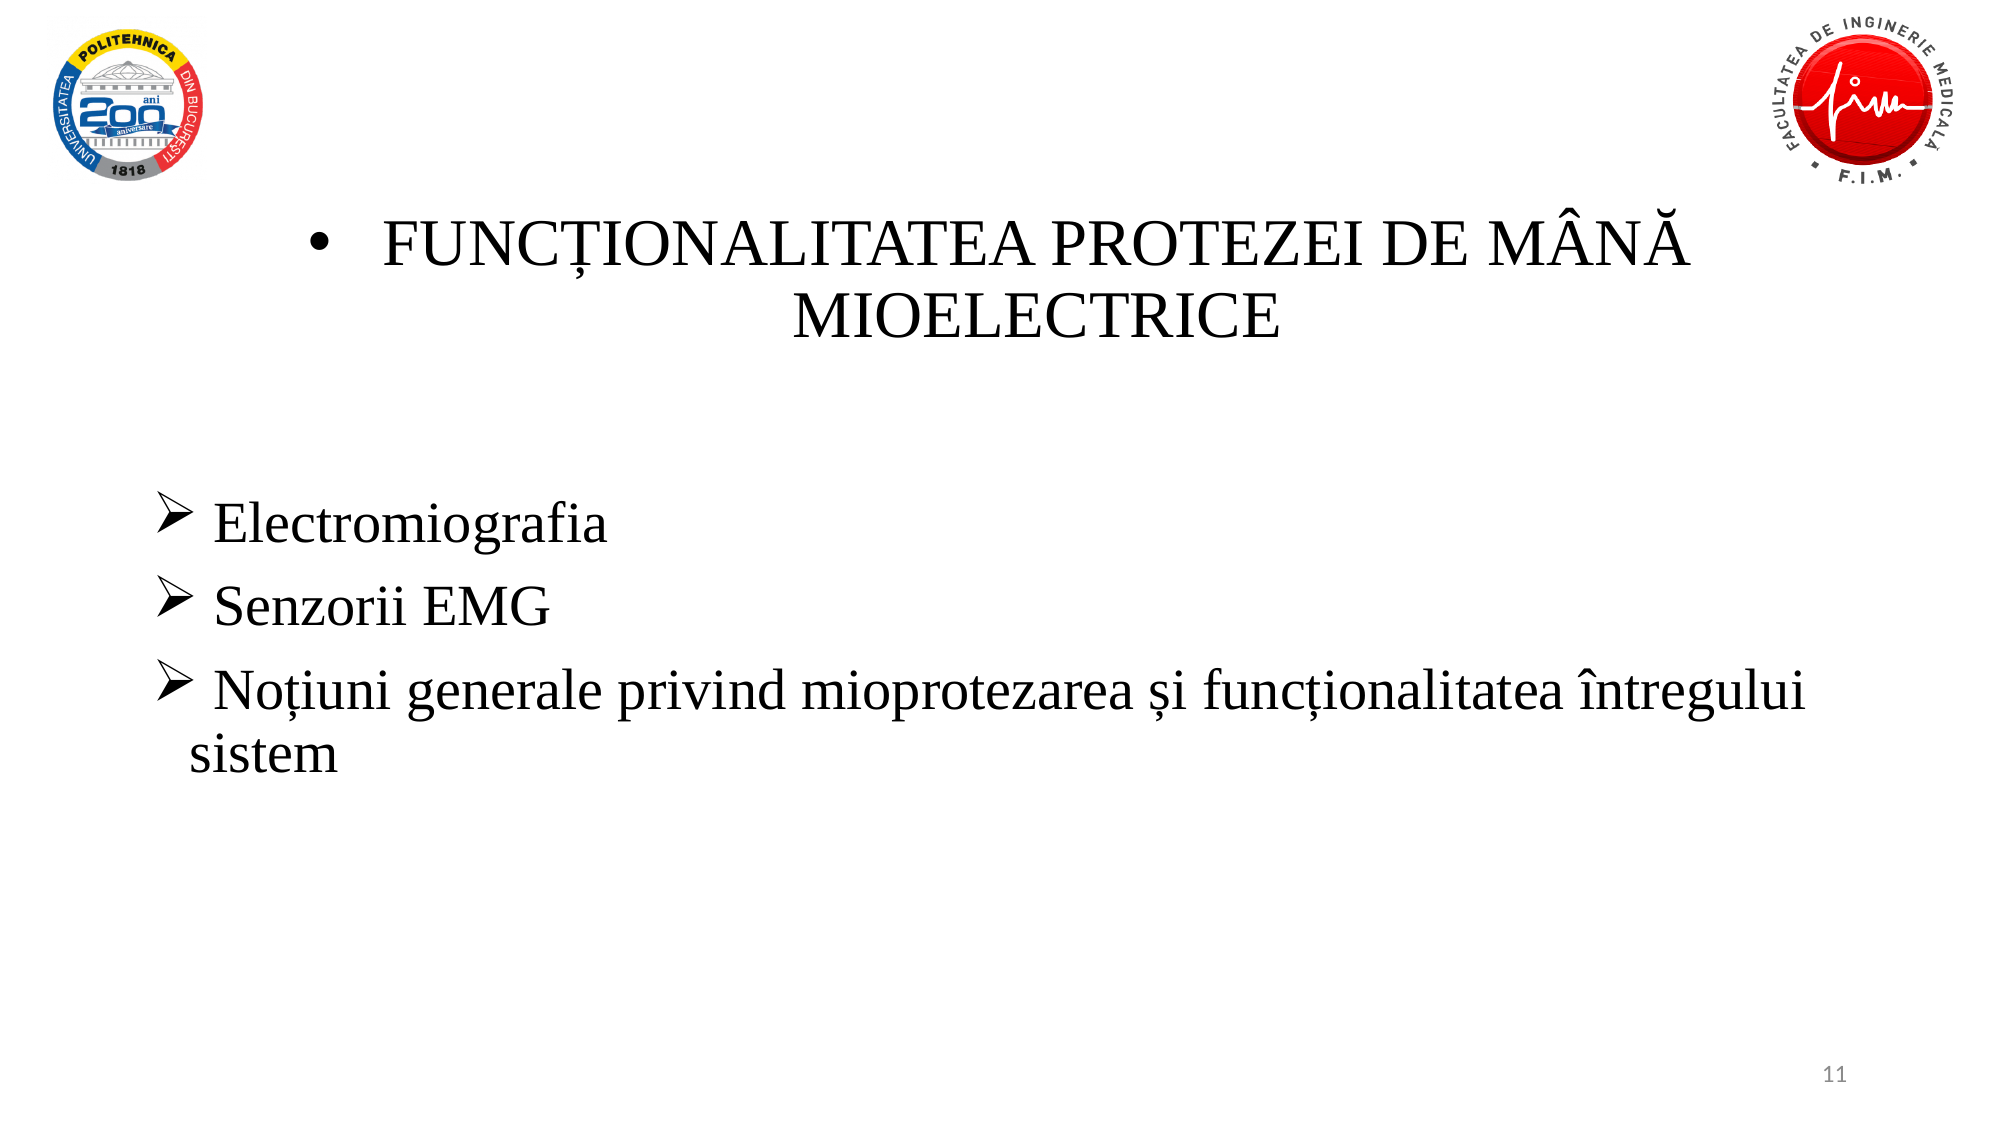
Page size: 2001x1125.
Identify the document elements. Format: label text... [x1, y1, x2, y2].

list Electromiografia Senzorii EMG Noțiuni generale privind mioprotezarea și funcționalitatea întregului sistem [137, 484, 1863, 1125]
title FUNCȚIONALITATEA PROTEZEI DE MÂNĂ MIOELECTRICE [137, 171, 1863, 389]
picture [47, 16, 207, 185]
slide_number 11 [1412, 1042, 1863, 1103]
picture [1772, 16, 1953, 185]
